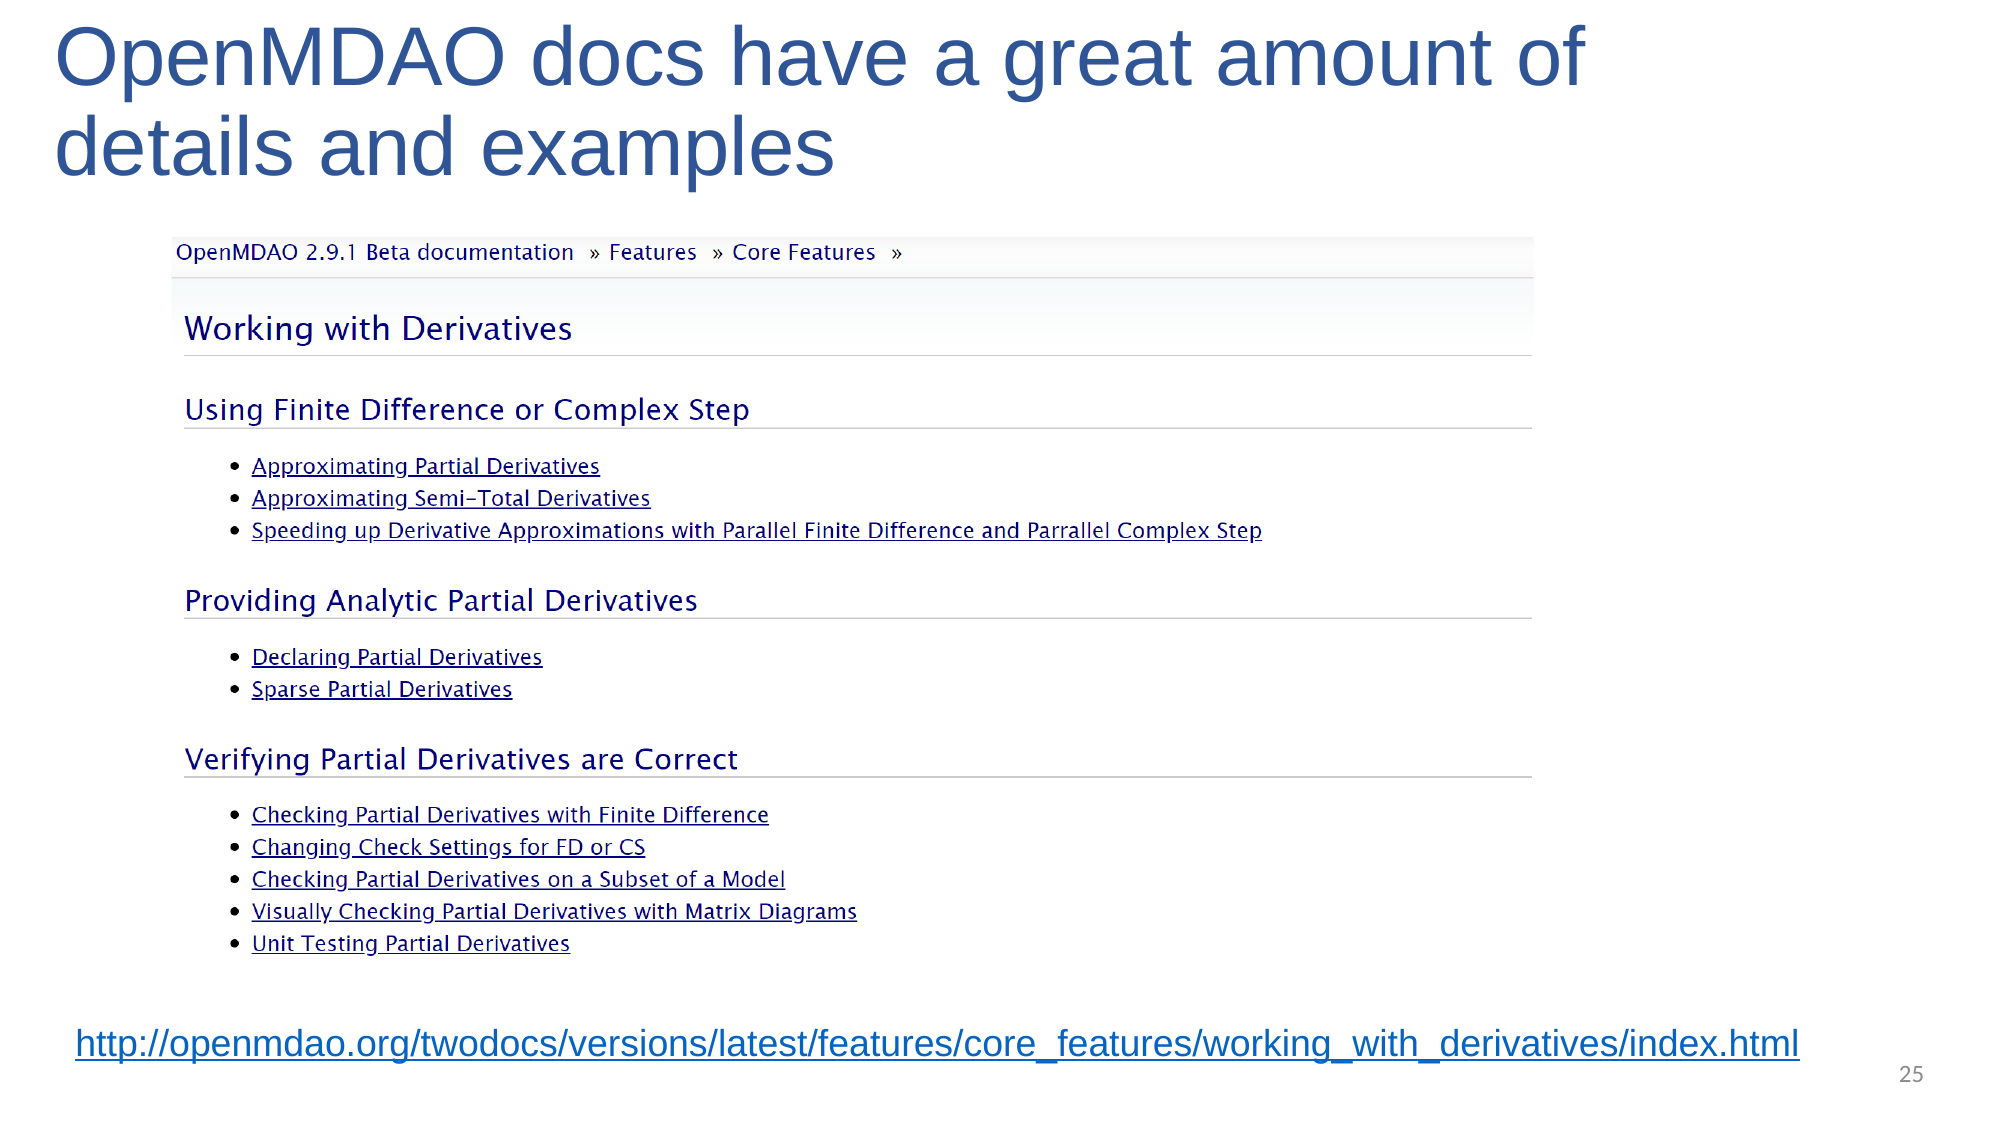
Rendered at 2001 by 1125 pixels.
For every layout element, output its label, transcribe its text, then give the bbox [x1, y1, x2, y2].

slide_number 25 [1489, 1042, 1940, 1103]
picture [171, 237, 1534, 968]
text_box http://openmdao.org/twodocs/versions/latest/features/core_features/working_with_derivatives/index.html [60, 1012, 1855, 1072]
title OpenMDAO docs have a great amount of details and examples [39, 13, 1735, 193]
